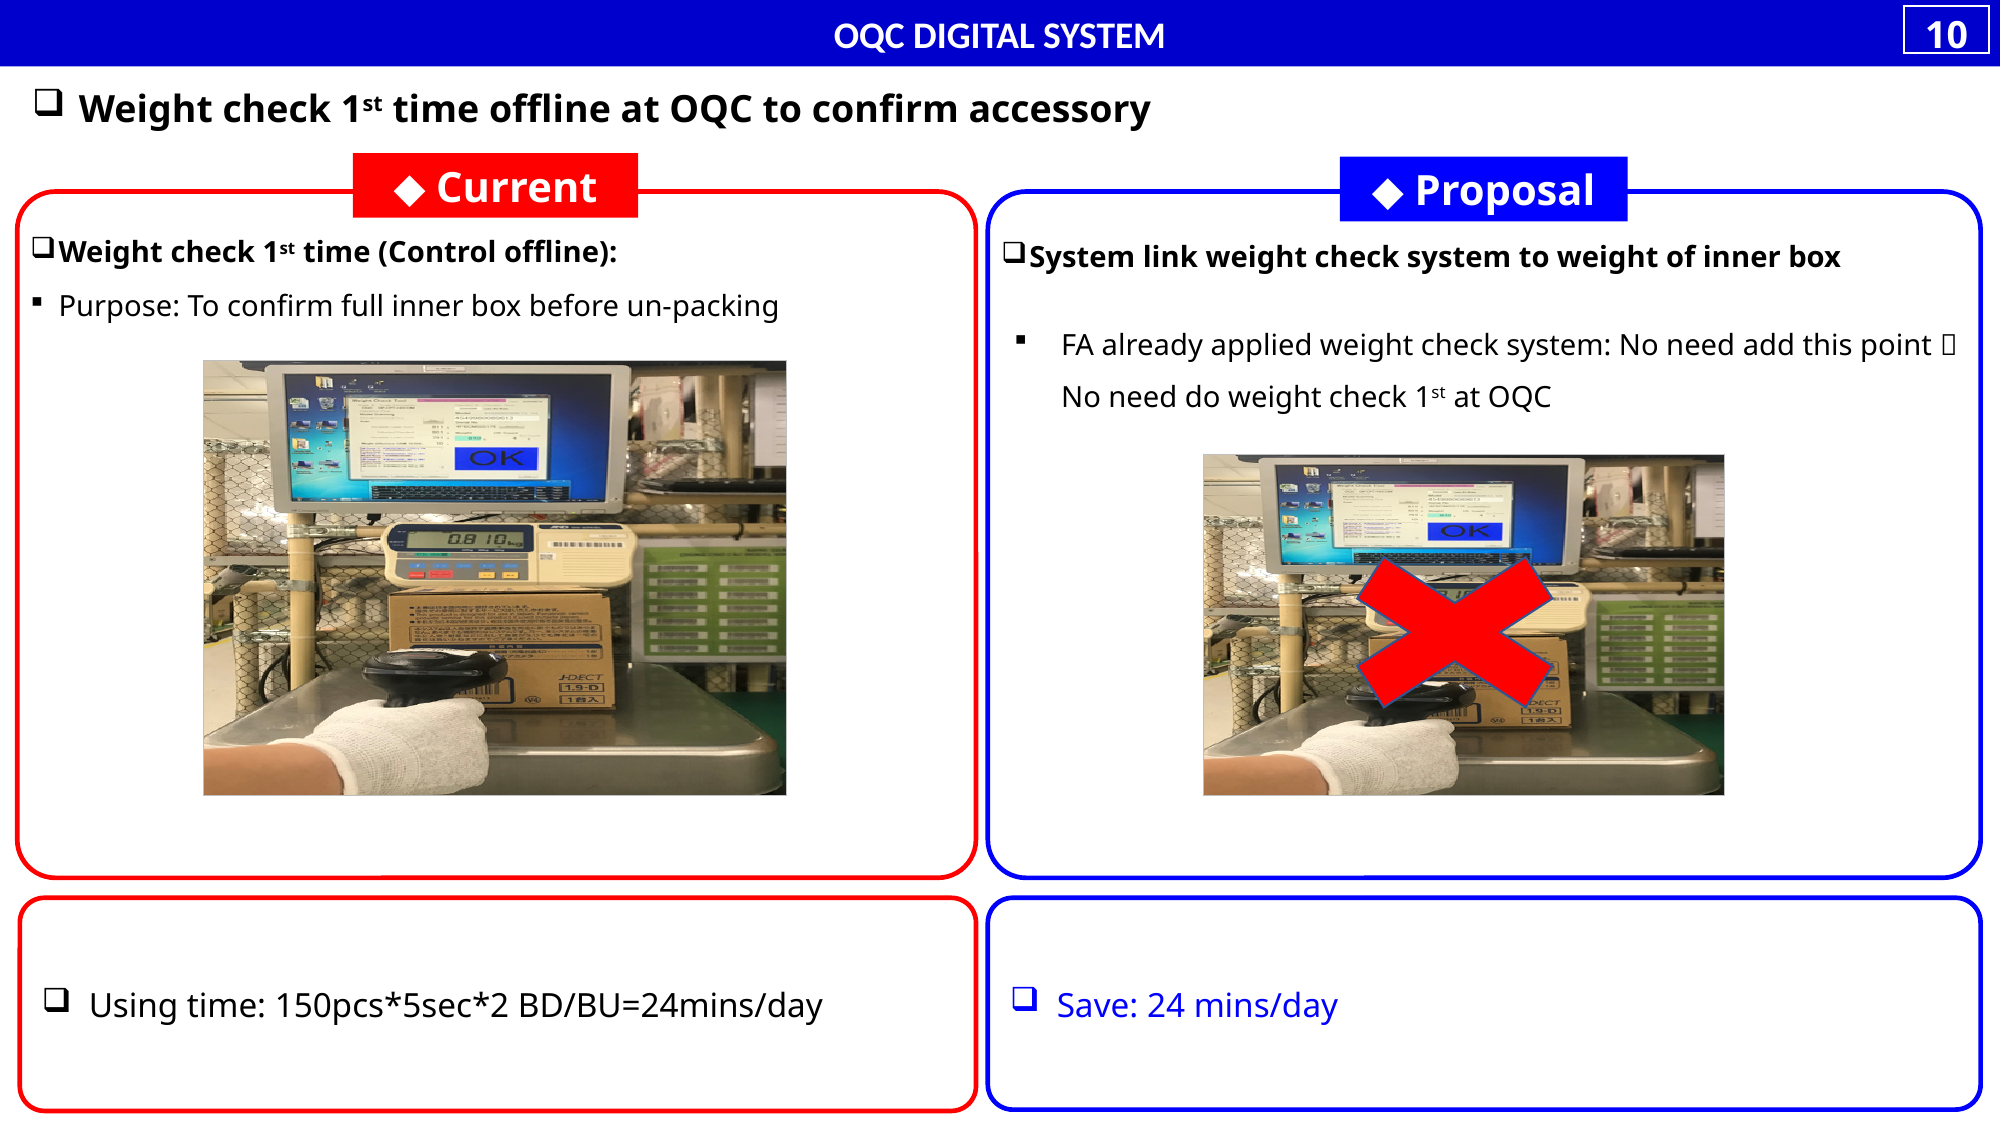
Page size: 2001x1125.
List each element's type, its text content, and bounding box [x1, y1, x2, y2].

text_box FA already applied weight check system: No need add this point  No need do weight check 1st at OQC [998, 301, 1979, 421]
text_box Weight check 1st time offline at OQC to confirm accessory [17, 77, 1982, 138]
text_box Save: 24 mins/day [987, 897, 1981, 1110]
text_box Using time: 150pcs*5sec*2 BD/BU=24mins/day [19, 897, 977, 1111]
text_box ◆ Current [352, 153, 639, 218]
text_box [17, 191, 976, 878]
text_box 10 [1903, 5, 1990, 54]
text_box Weight check 1st time (Control offline): [15, 226, 975, 277]
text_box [1203, 454, 1725, 796]
text_box [987, 191, 1981, 878]
text_box Purpose: To confirm full inner box before un-packing [15, 280, 975, 331]
picture [203, 360, 787, 796]
text_box OQC DIGITAL SYSTEM [0, 0, 2000, 67]
text_box System link weight check system to weight of inner box [986, 231, 1915, 282]
text_box ◆ Proposal [1339, 156, 1628, 222]
